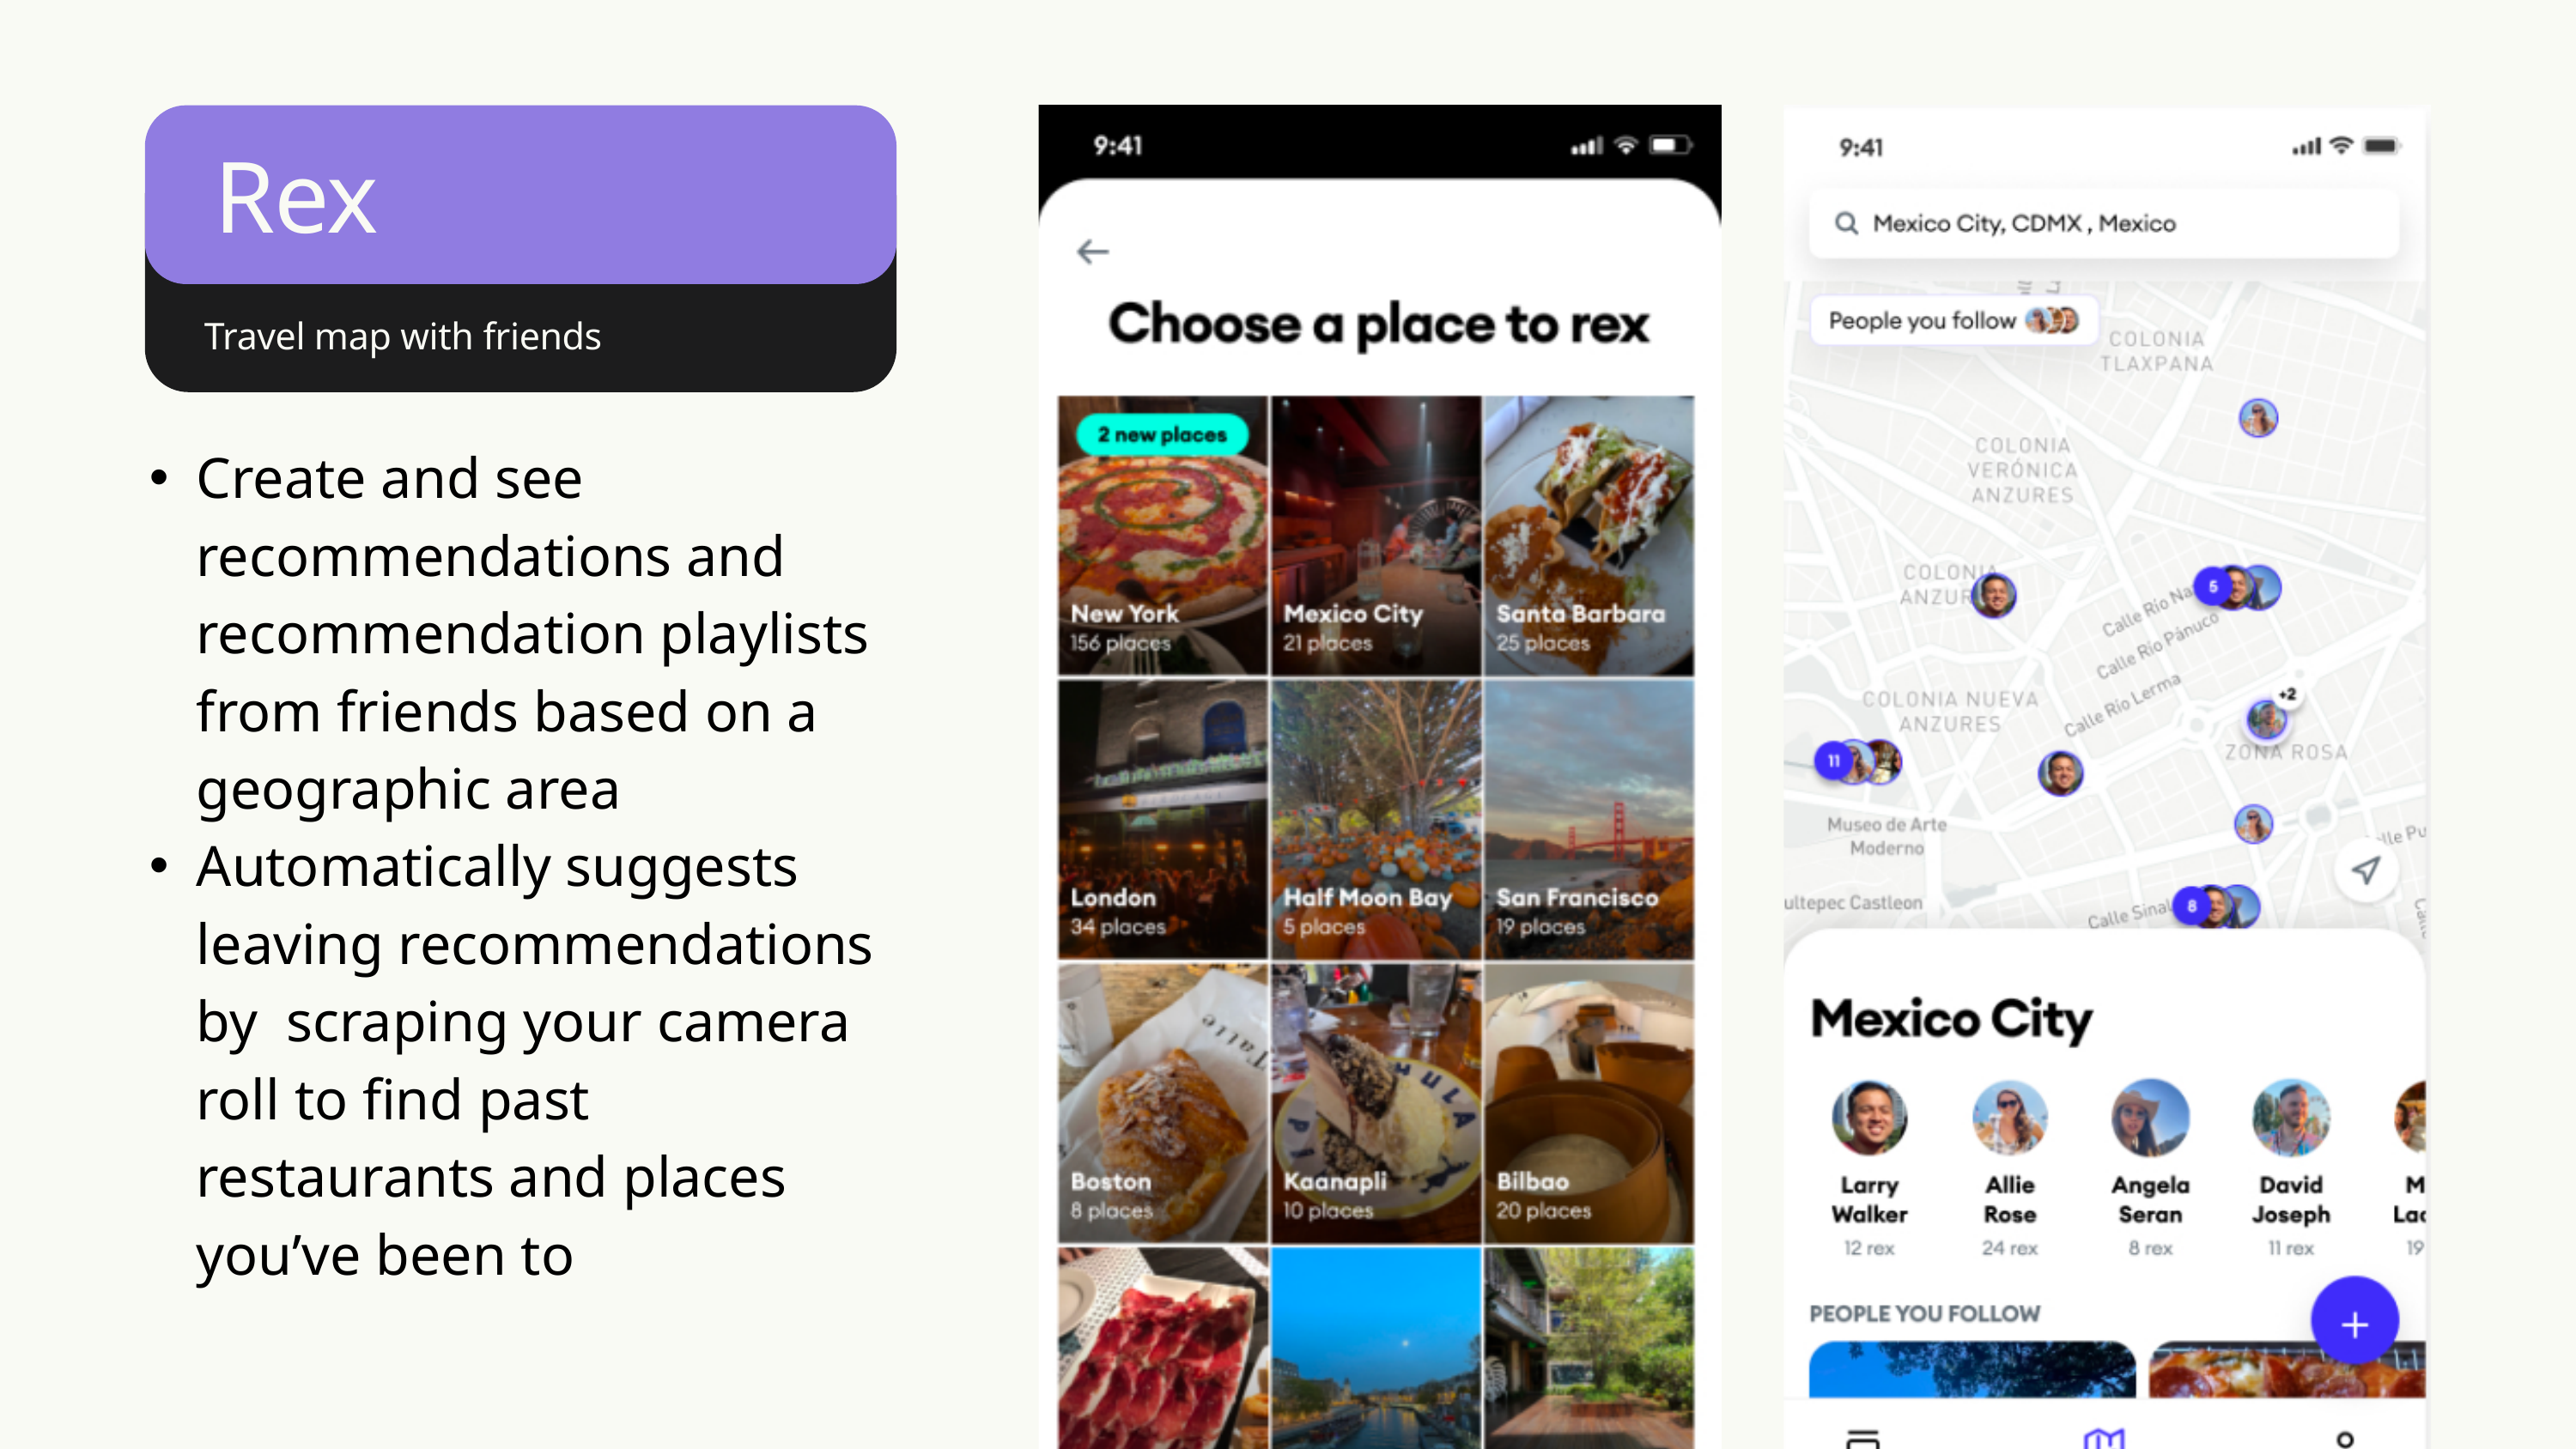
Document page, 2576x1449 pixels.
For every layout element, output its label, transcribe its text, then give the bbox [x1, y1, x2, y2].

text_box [144, 105, 897, 285]
text_box [1038, 105, 1722, 1449]
text_box Create and see recommendations and recommendation playlists from friends based on a geographic area Automatically suggests leaving recommendations by scraping your camera roll to find past restaurants and places you’ve been to [101, 432, 897, 1364]
text_box [1783, 105, 2432, 1449]
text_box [144, 398, 897, 1331]
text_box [144, 289, 897, 392]
